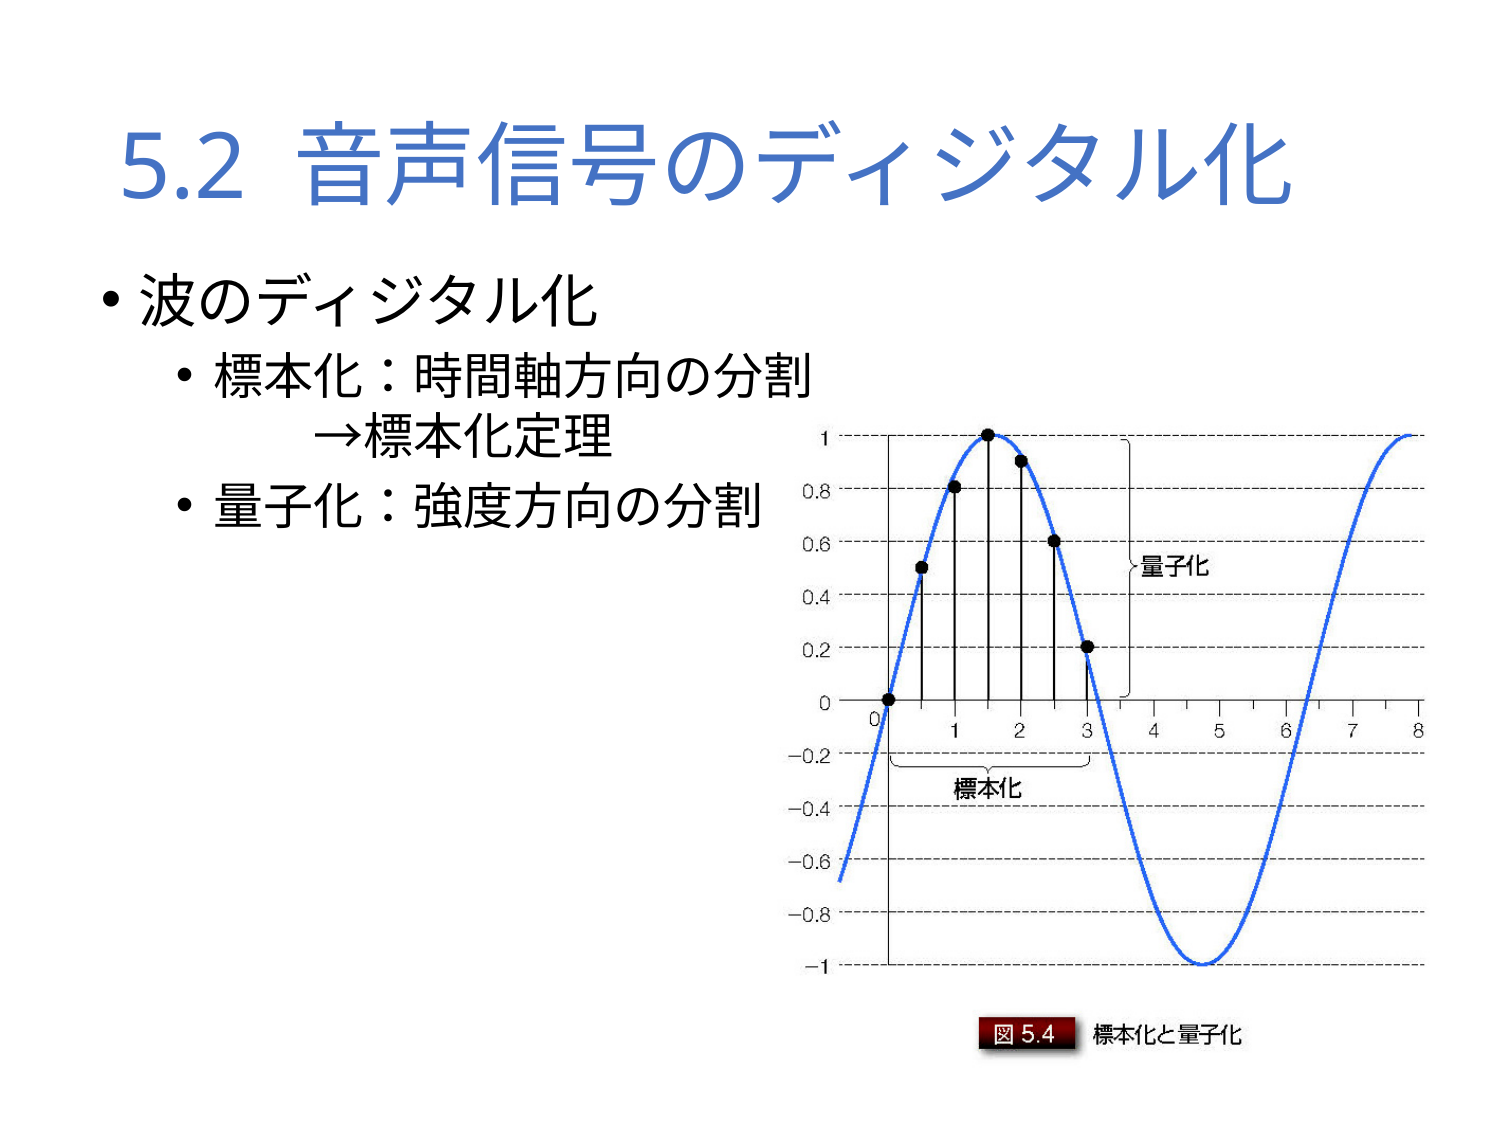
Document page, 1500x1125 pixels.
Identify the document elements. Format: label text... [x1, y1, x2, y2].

list 波のディジタル化 標本化：時間軸方向の分割 →標本化定理 量子化：強度方向の分割 [85, 256, 1380, 971]
title 5.2 音声信号のディジタル化 [103, 59, 1397, 278]
picture [761, 400, 1454, 1068]
